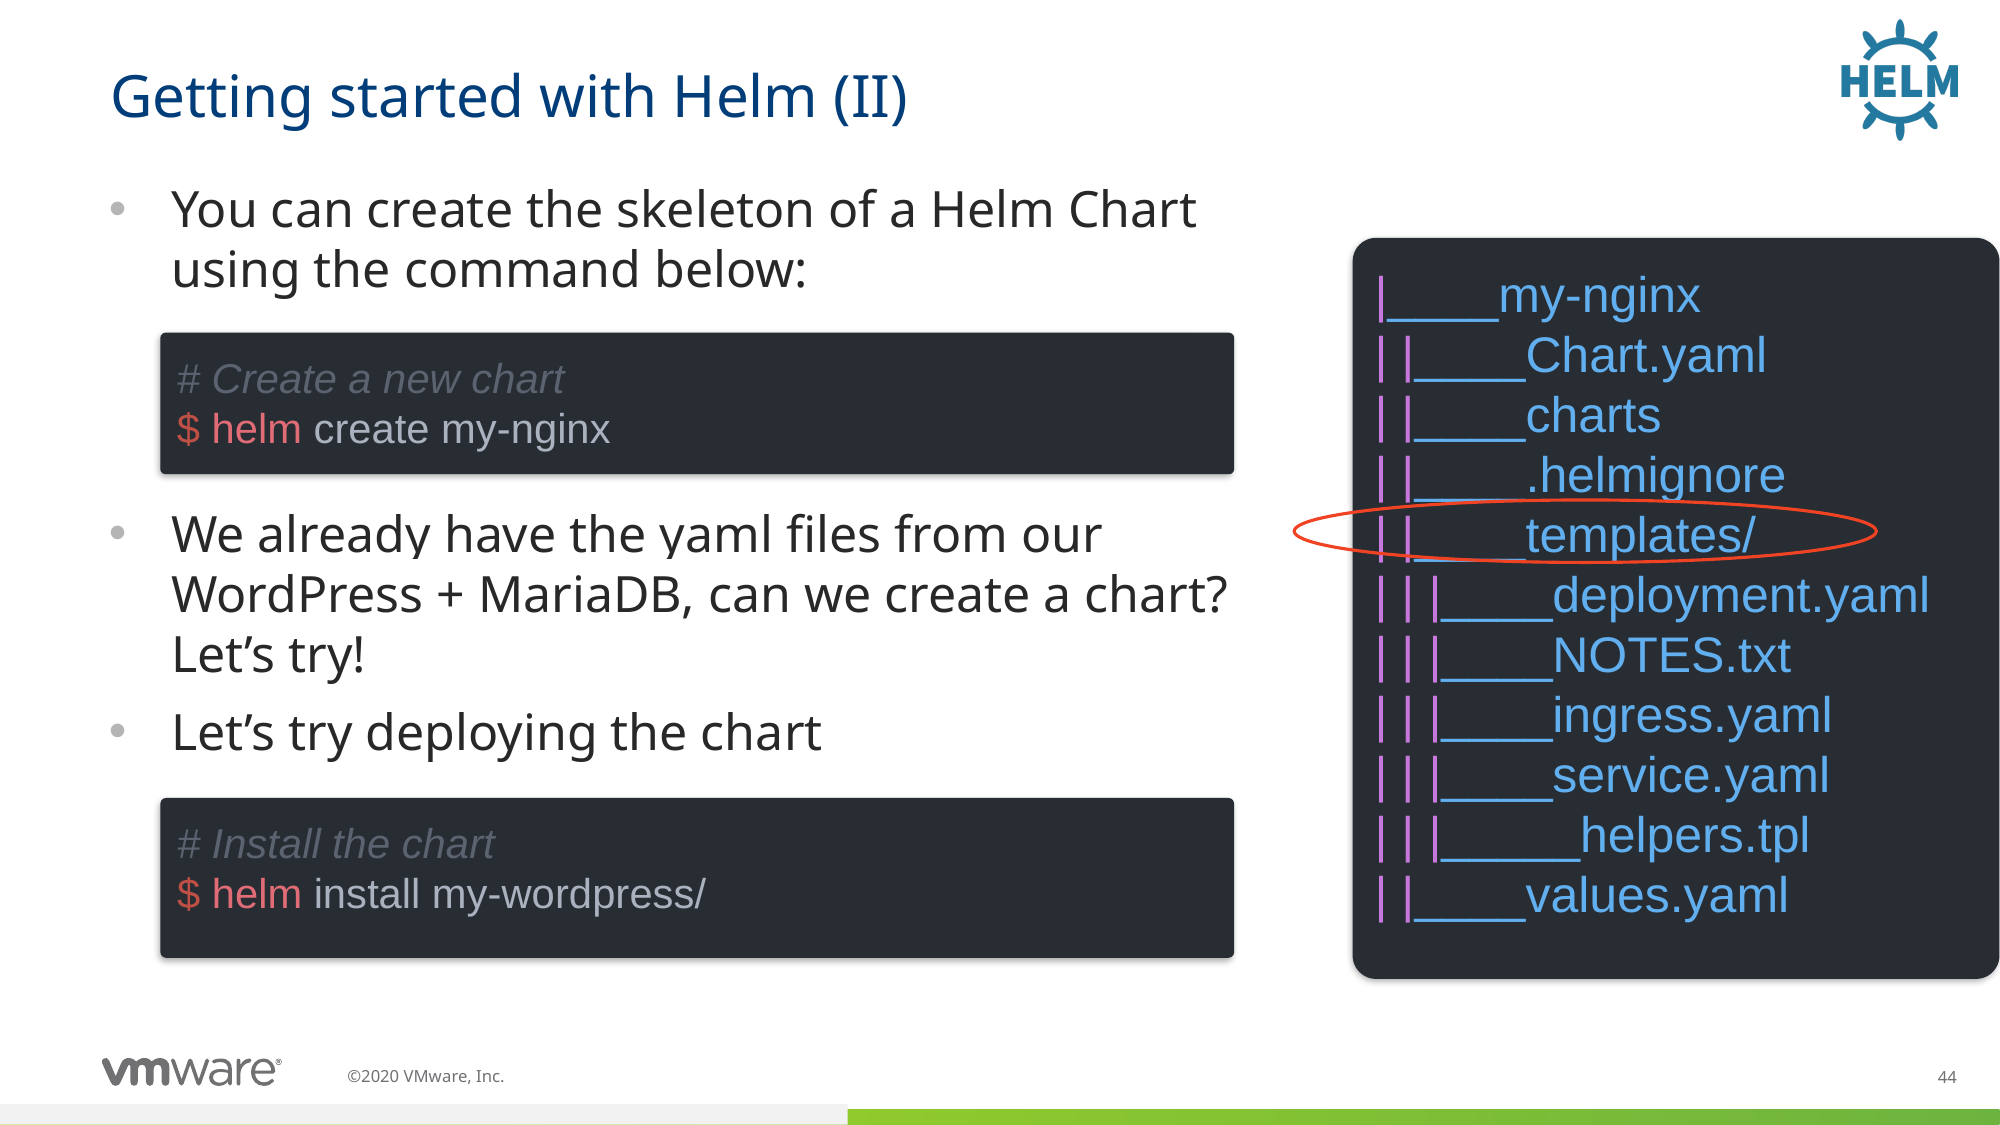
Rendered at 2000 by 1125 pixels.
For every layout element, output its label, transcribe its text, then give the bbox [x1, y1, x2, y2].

text_box [0, 1103, 848, 1125]
text_box # Create a new chart $ helm create my-nginx [159, 331, 1235, 475]
text_box |____my-nginx | |____Chart.yaml | |____charts | |____.helmignore | |____templates/ | | |____deployment.yaml | | |____NOTES.txt | | |____ingress.yaml | | |____service.yaml | | |_____helpers.tpl | |____values.yaml [1351, 237, 2000, 980]
text_box Let’s try deploying the chart [81, 670, 1197, 791]
title Getting started with Helm (II) [95, 67, 1836, 131]
text_box # Install the chart $ helm install my-wordpress/ [159, 797, 1235, 959]
text_box We already have the yaml files from our WordPress + MariaDB, can we create a chart? Let’s try! [81, 521, 1288, 664]
picture [1841, 19, 1958, 141]
text_box [1294, 499, 1877, 563]
text_box You can create the skeleton of a Helm Chart using the command below: [81, 167, 1288, 309]
